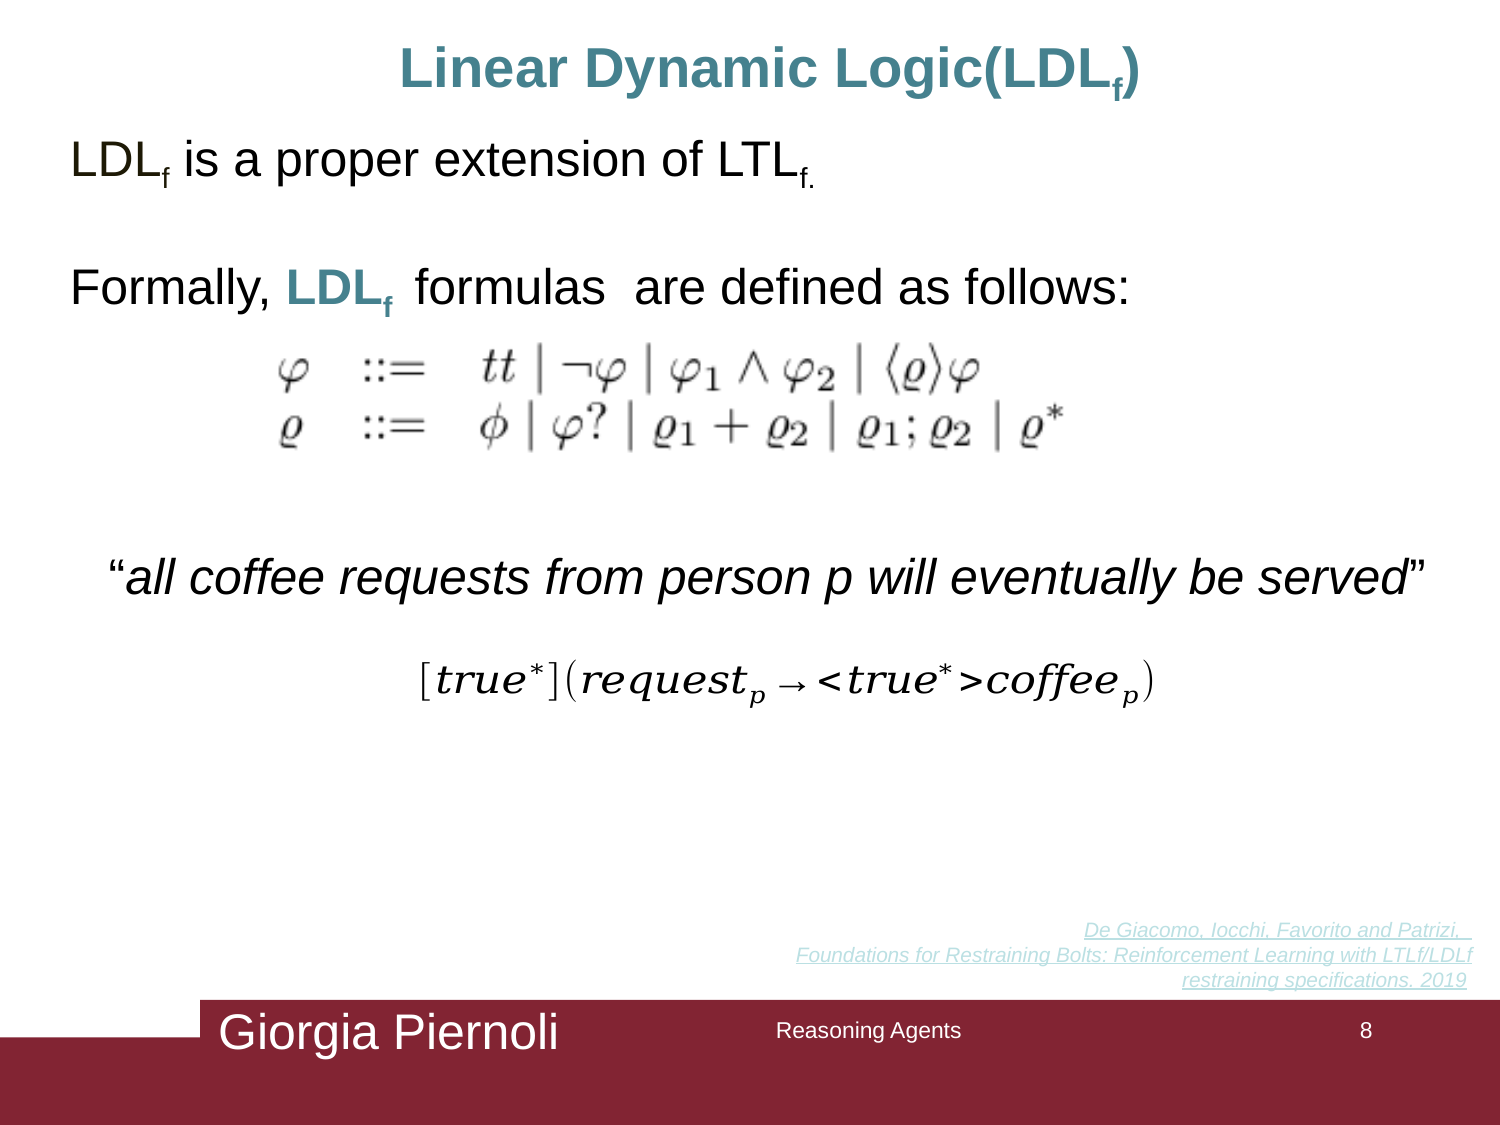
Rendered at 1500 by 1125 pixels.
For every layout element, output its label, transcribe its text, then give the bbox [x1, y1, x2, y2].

slide_number Reasoning Agents [712, 1008, 1025, 1084]
title Linear Dynamic Logic(LDLf) [0, 24, 1271, 112]
slide_number 8 [1074, 1008, 1388, 1084]
text_box Giorgia Piernoli [0, 984, 645, 1125]
text_box De Giacomo, Iocchi, Favorito and Patrizi, Foundations for Restraining Bolts: Reinforcement Learning with LTLf/LDLf restraining specifications. 2019 [737, 908, 1488, 999]
picture [265, 341, 1078, 469]
text_box “all coffee requests from person p will eventually be served” [93, 537, 1481, 612]
